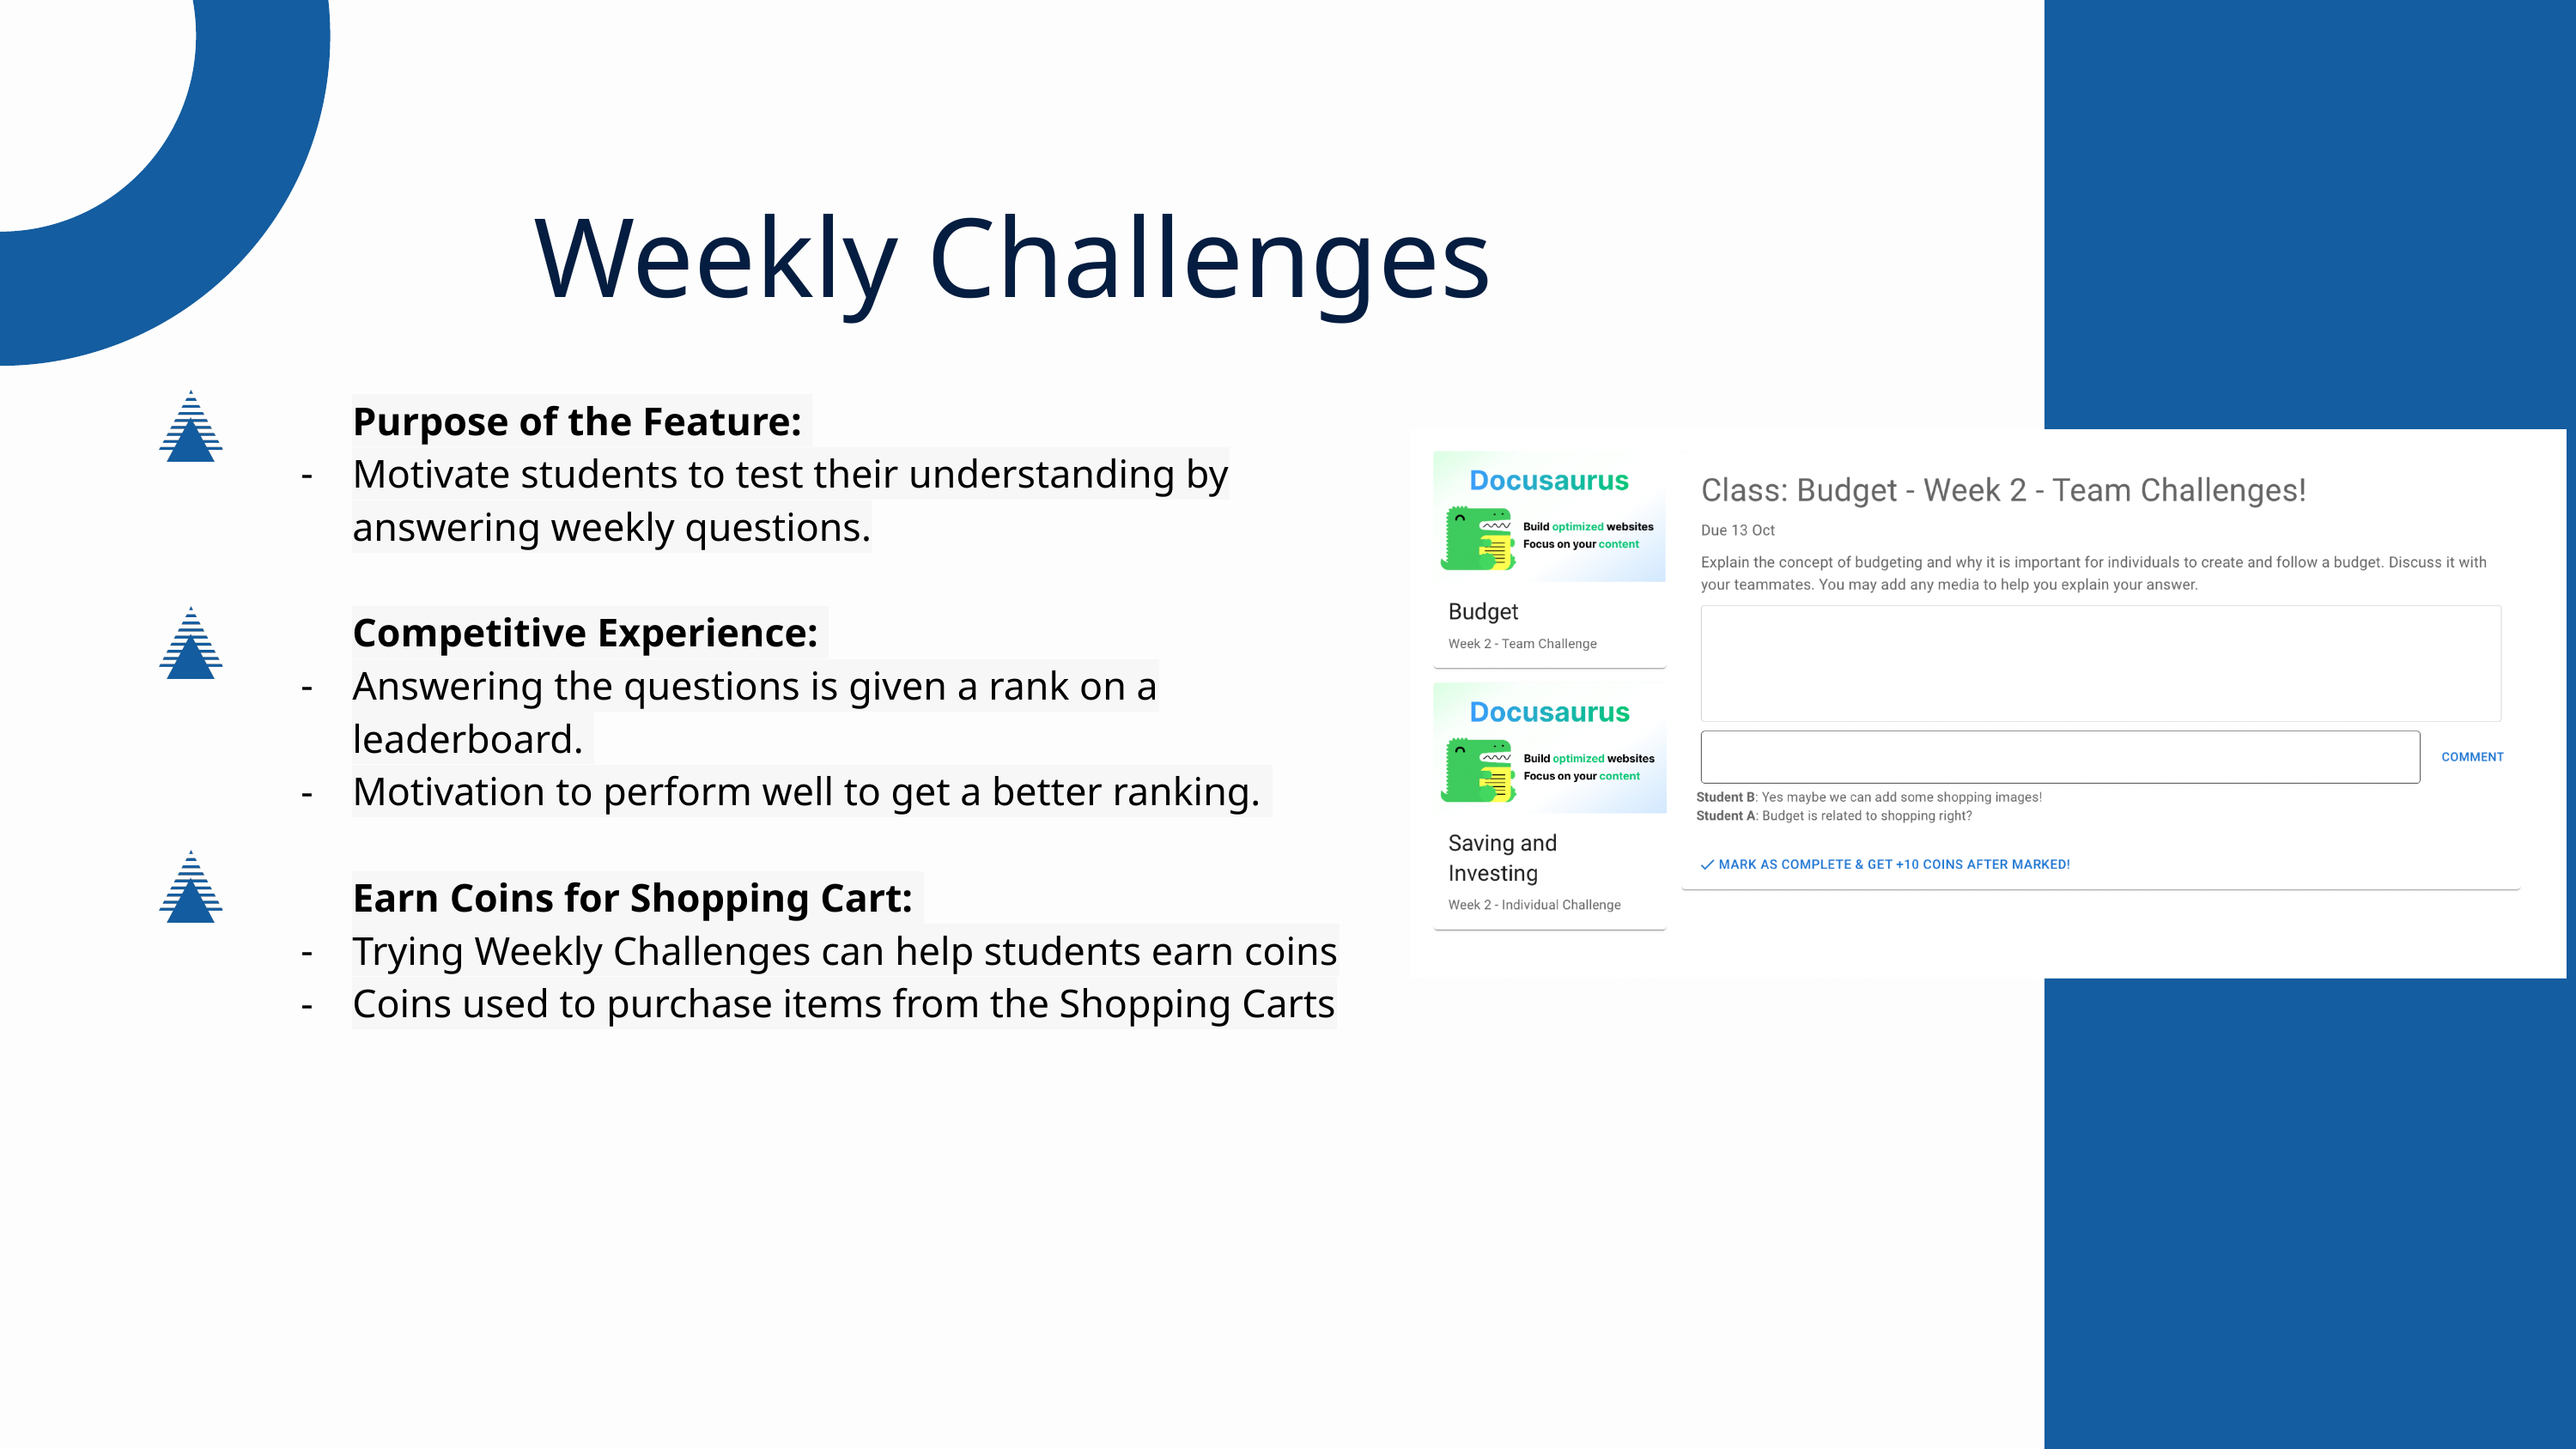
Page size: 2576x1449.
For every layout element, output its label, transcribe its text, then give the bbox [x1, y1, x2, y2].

text_box [159, 606, 223, 679]
text_box Weekly Challenges [533, 136, 1637, 320]
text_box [0, 0, 264, 300]
text_box [159, 850, 223, 923]
text_box [159, 390, 223, 463]
picture [1410, 429, 2567, 979]
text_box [2044, 0, 2576, 1449]
text_box Purpose of the Feature: Motivate students to test their understanding by answering weekly questions. Competitive Experience: Answering the questions is given a rank on a leaderboard. Motivation to perform well to get a better ranking. Earn Coins for Shopping Cart: Trying Weekly Challenges can help students earn coins Coins used to purchase items from the Shopping Carts [288, 390, 1392, 1136]
